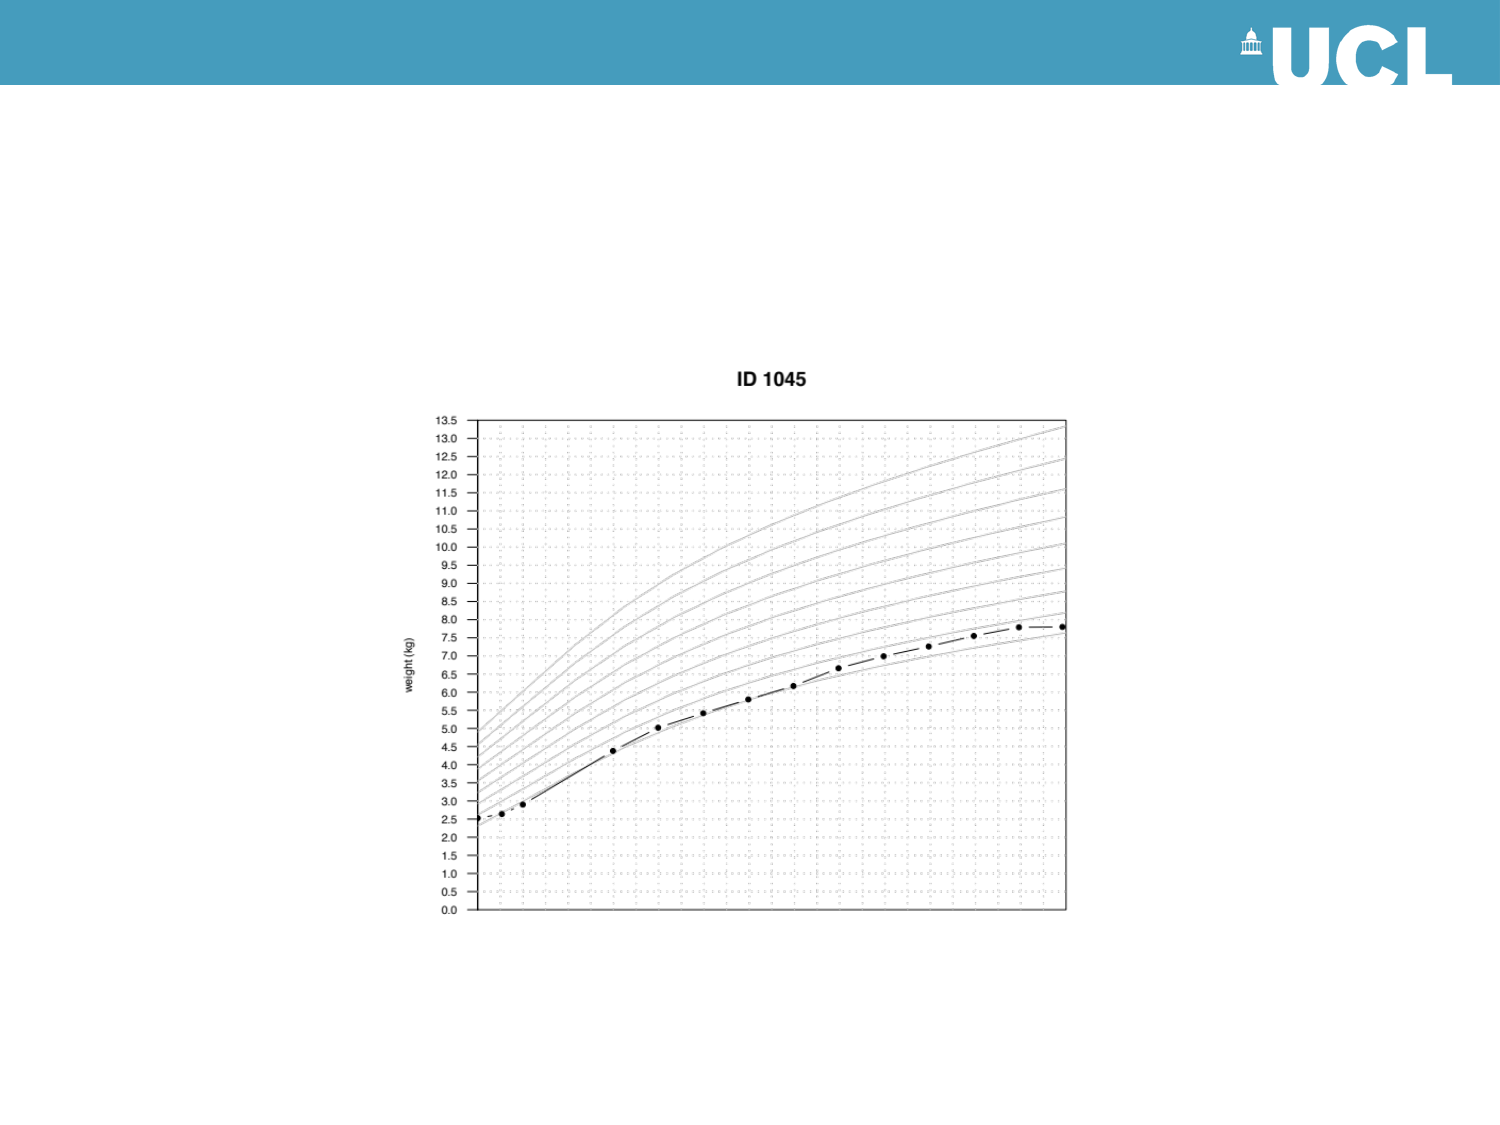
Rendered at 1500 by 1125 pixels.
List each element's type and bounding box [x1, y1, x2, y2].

list [53, 337, 1448, 1012]
picture [0, 0, 1500, 85]
